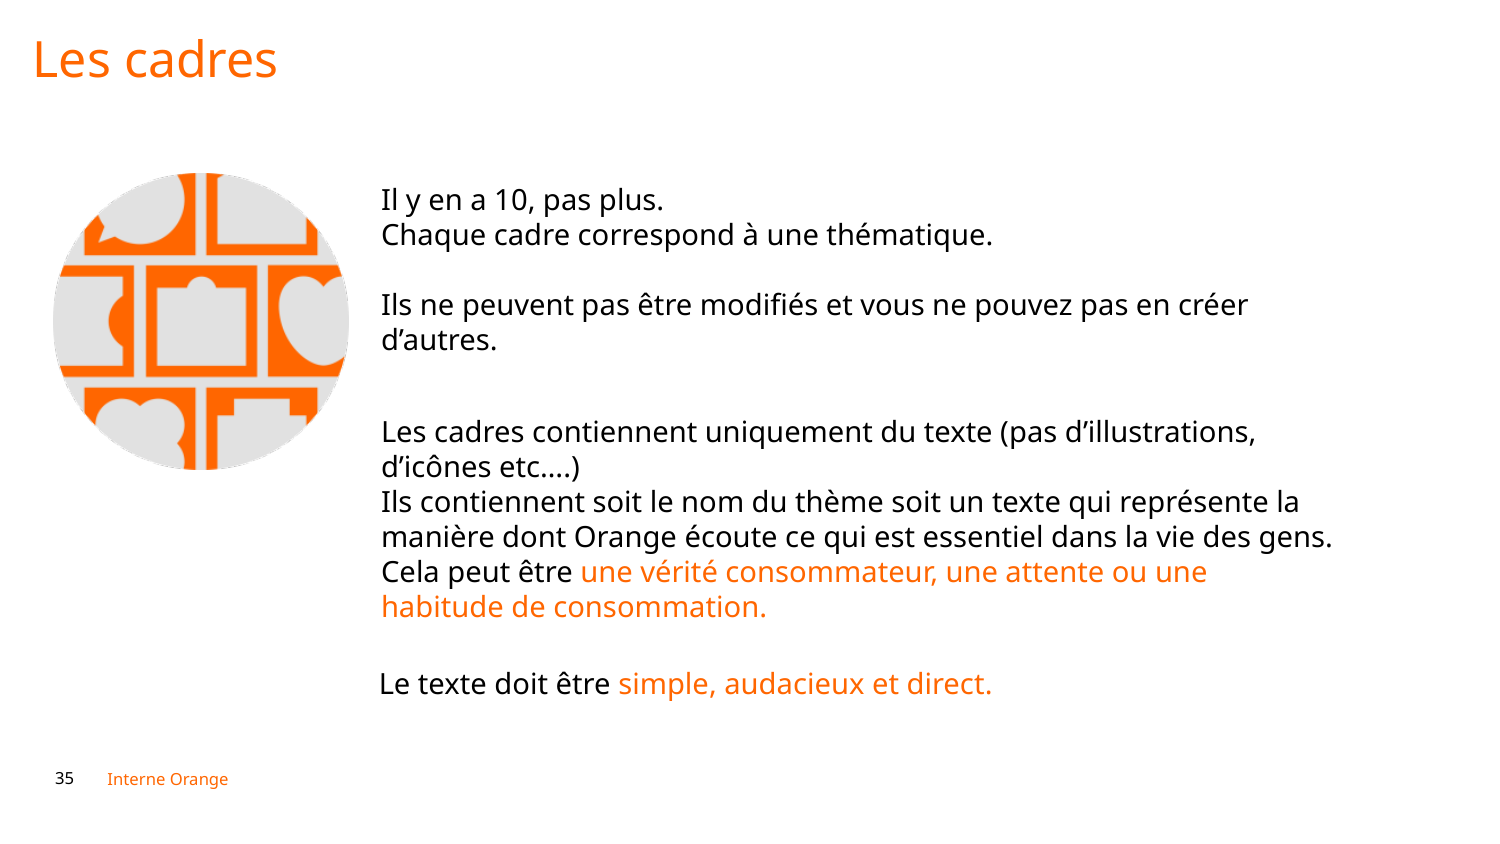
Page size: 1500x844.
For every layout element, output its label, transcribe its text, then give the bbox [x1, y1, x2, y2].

text_box Les cadres [17, 20, 762, 96]
text_box Il y en a 10, pas plus. Chaque cadre correspond à une thématique. Ils ne peuvent pas être modifiés et vous ne pouvez pas en créer d’autres. [366, 173, 1306, 364]
picture [53, 173, 349, 470]
text_box Le texte doit être simple, audacieux et direct. [364, 658, 1109, 708]
text_box Les cadres contiennent uniquement du texte (pas d’illustrations, d’icônes etc….) Ils contiennent soit le nom du thème soit un texte qui représente la manière dont Orange écoute ce qui est essentiel dans la vie des gens. Cela peut être une vérité consommateur, une attente ou une habitude de consommation. [366, 406, 1353, 631]
